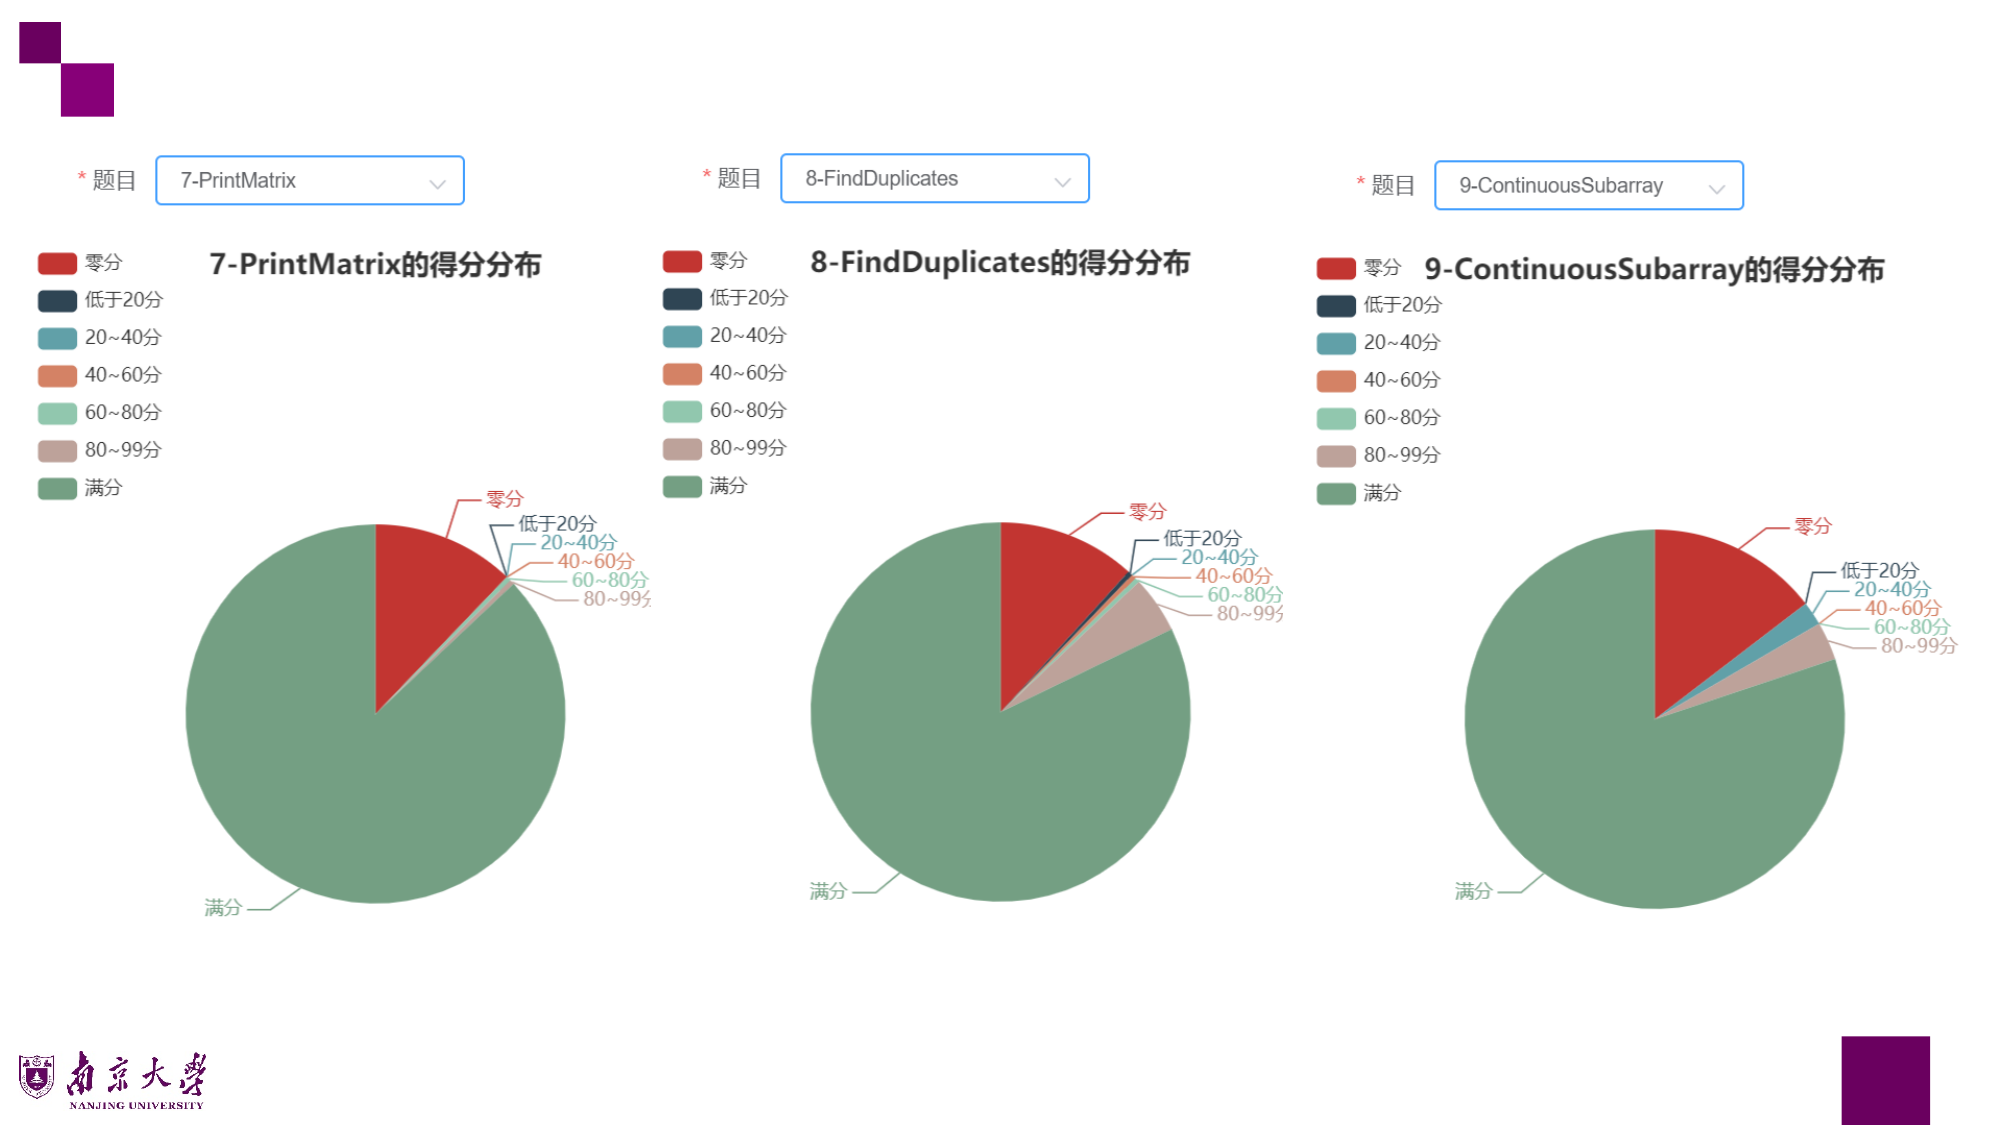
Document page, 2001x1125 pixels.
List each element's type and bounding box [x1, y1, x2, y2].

picture [0, 122, 1974, 979]
picture [19, 1051, 206, 1111]
